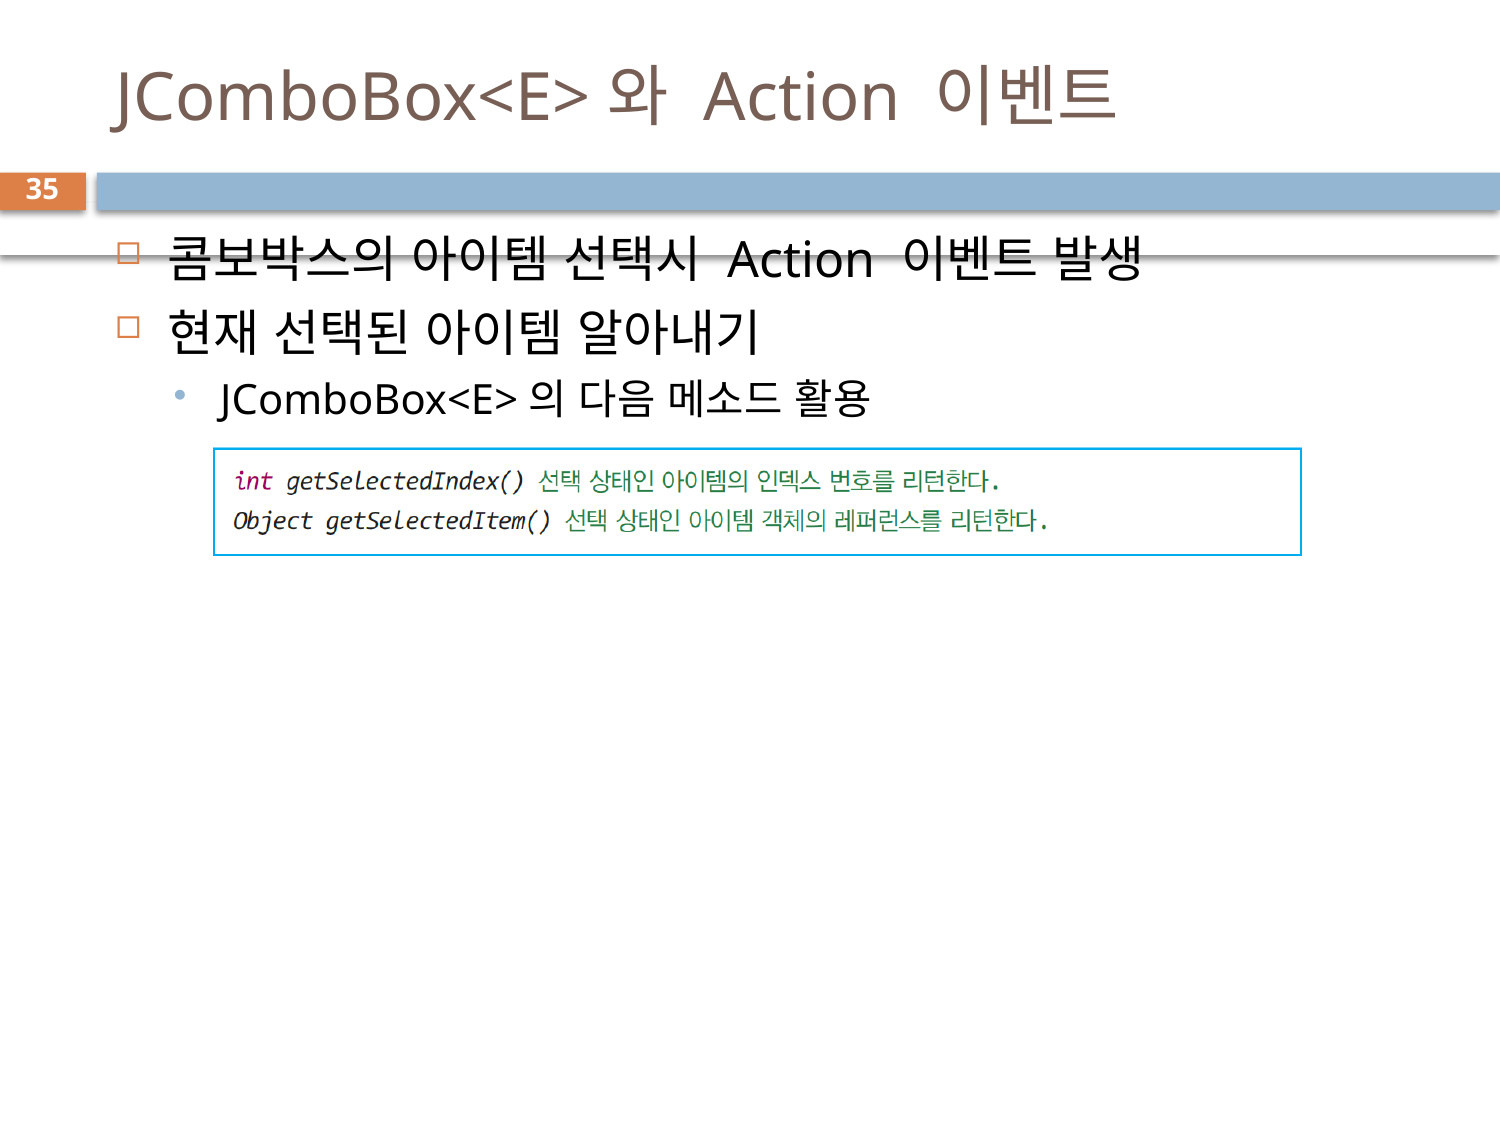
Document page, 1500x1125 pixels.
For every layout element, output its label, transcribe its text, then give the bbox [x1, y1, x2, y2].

list 콤보박스의 아이템 선택시 Action 이벤트 발생 현재 선택된 아이템 알아내기 JComboBox<E>의 다음 메소드 활용 [100, 219, 1438, 1047]
slide_number 35 [0, 170, 87, 211]
picture [206, 444, 1317, 563]
title JComboBox<E>와 Action 이벤트 [100, 37, 1438, 149]
